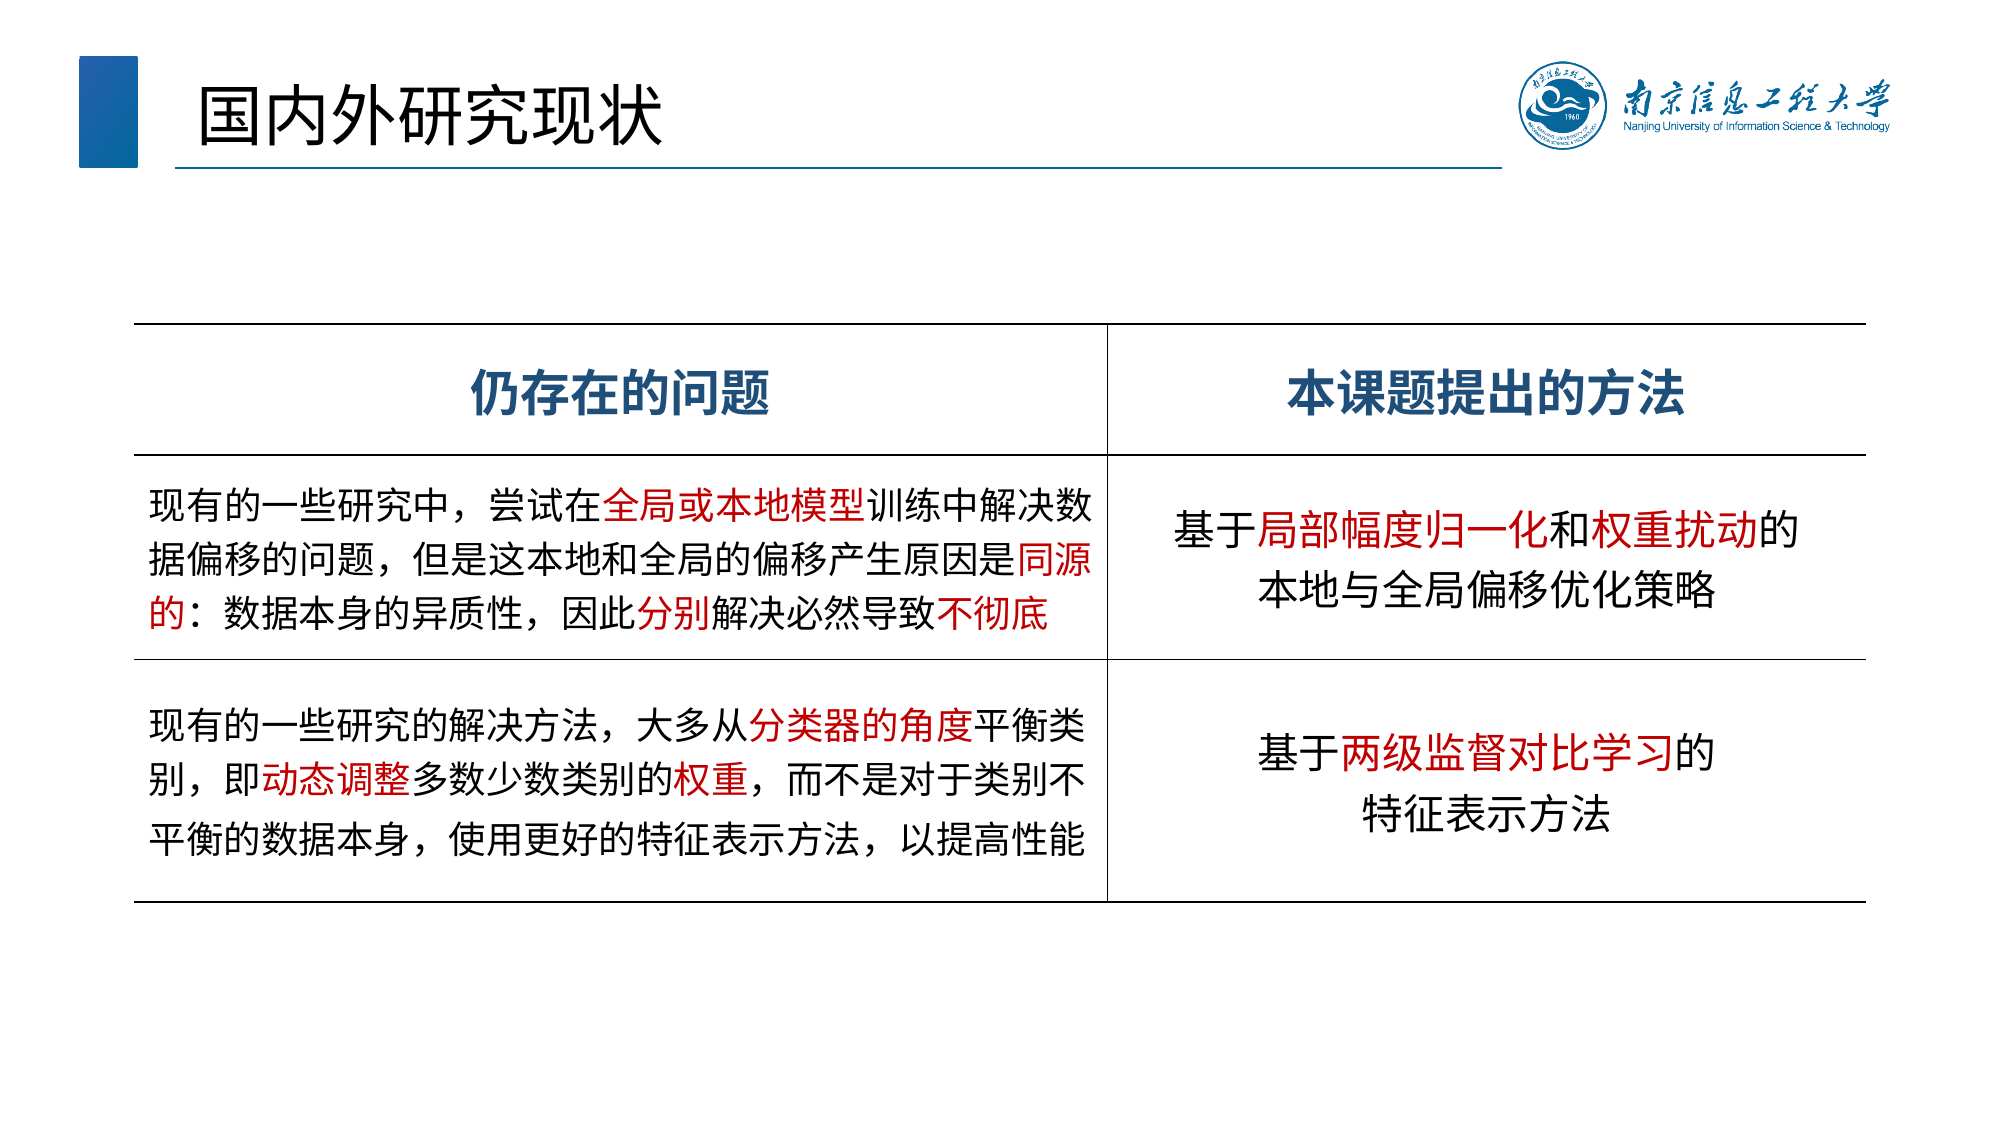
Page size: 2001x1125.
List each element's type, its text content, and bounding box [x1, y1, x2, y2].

picture [1518, 61, 1890, 150]
text_box 国内外研究现状 [182, 66, 801, 162]
table_cell 基于局部幅度归一化和权重扰动的 本地与全局偏移优化策略 [1108, 456, 1866, 659]
table_cell 现有的一些研究中，尝试在全局或本地模型训练中解决数据偏移的问题，但是这本地和全局的偏移产生原因是同源的：数据本身的异质性，因此分别解决必然导致不彻底 [134, 456, 1107, 659]
table_cell 现有的一些研究的解决方法，大多从分类器的角度平衡类别，即动态调整多数少数类别的权重，而不是对于类别不平衡的数据本身，使用更好的特征表示方法，以提高性能 [134, 660, 1107, 901]
table_header 仍存在的问题 [134, 325, 1107, 454]
table_cell 基于两级监督对比学习的 特征表示方法 [1108, 660, 1866, 901]
table_header 本课题提出的方法 [1108, 325, 1866, 454]
